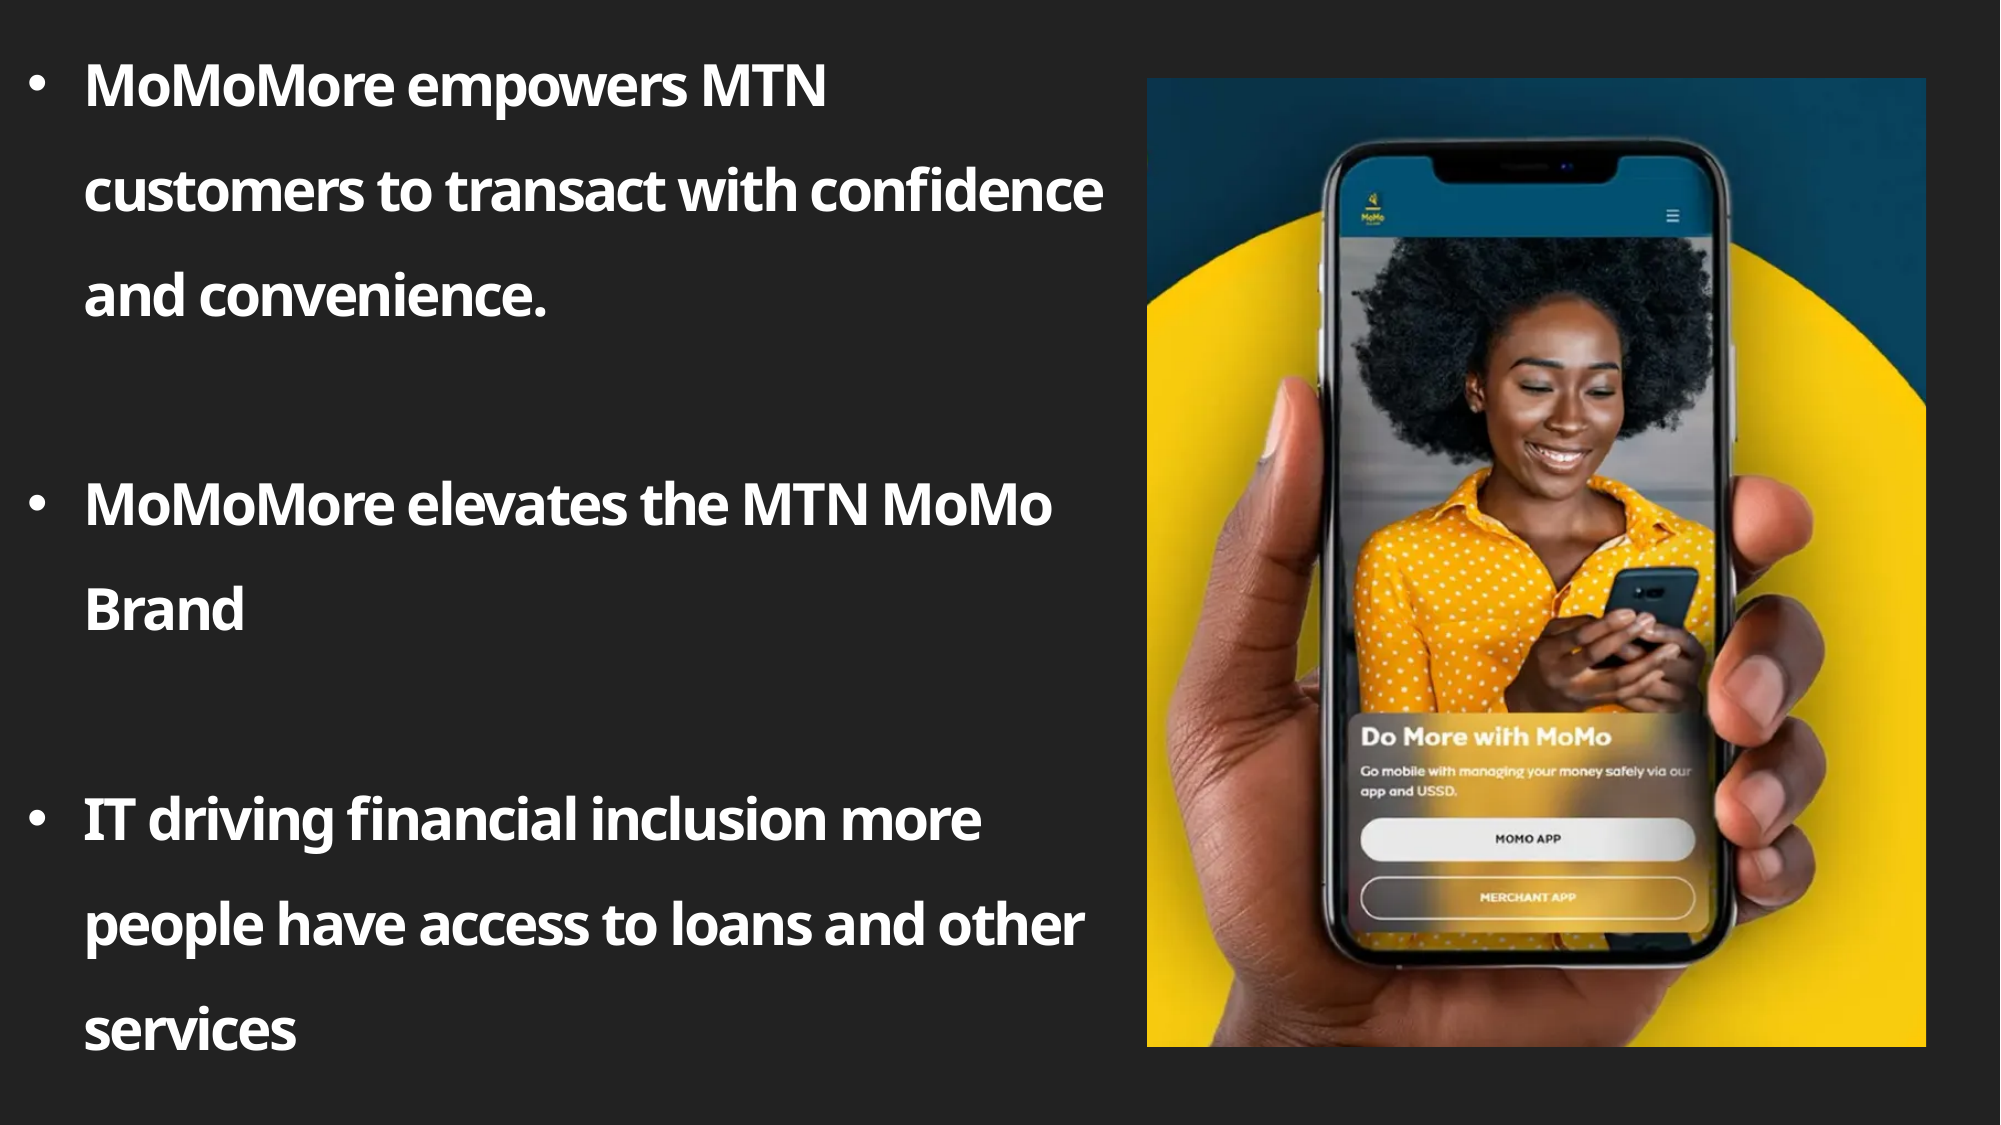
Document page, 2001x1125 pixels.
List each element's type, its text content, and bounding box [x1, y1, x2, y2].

text_box MoMoMore empowers MTN customers to transact with confidence and convenience. MoMoMore elevates the MTN MoMo Brand IT driving financial inclusion more people have access to loans and other services [27, 110, 1114, 965]
picture [1146, 77, 1927, 1047]
